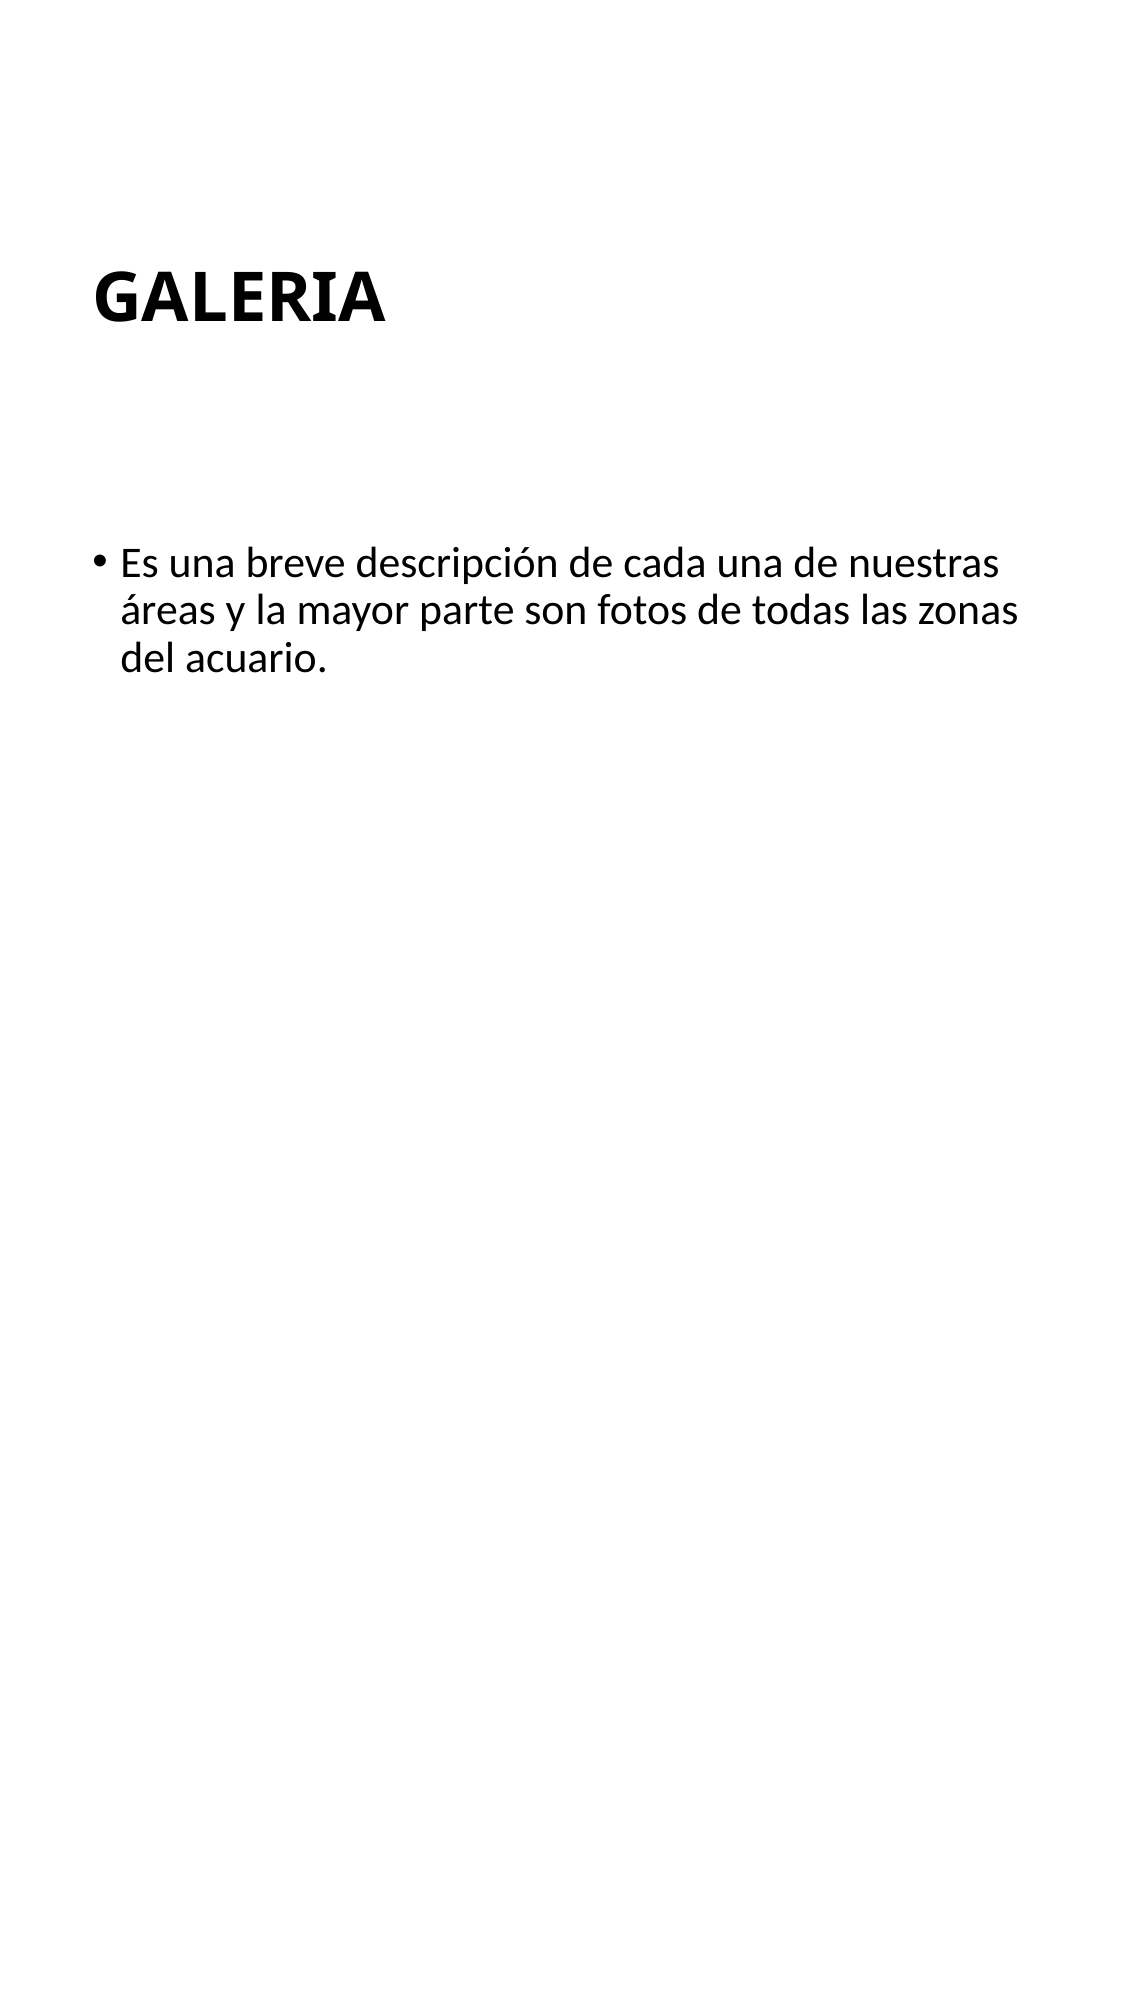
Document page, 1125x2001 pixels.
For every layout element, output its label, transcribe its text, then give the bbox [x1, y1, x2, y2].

title GALERIA [77, 106, 1048, 493]
list Es una breve descripción de cada una de nuestras áreas y la mayor parte son fotos de todas las zonas del acuario. [77, 532, 1048, 1802]
